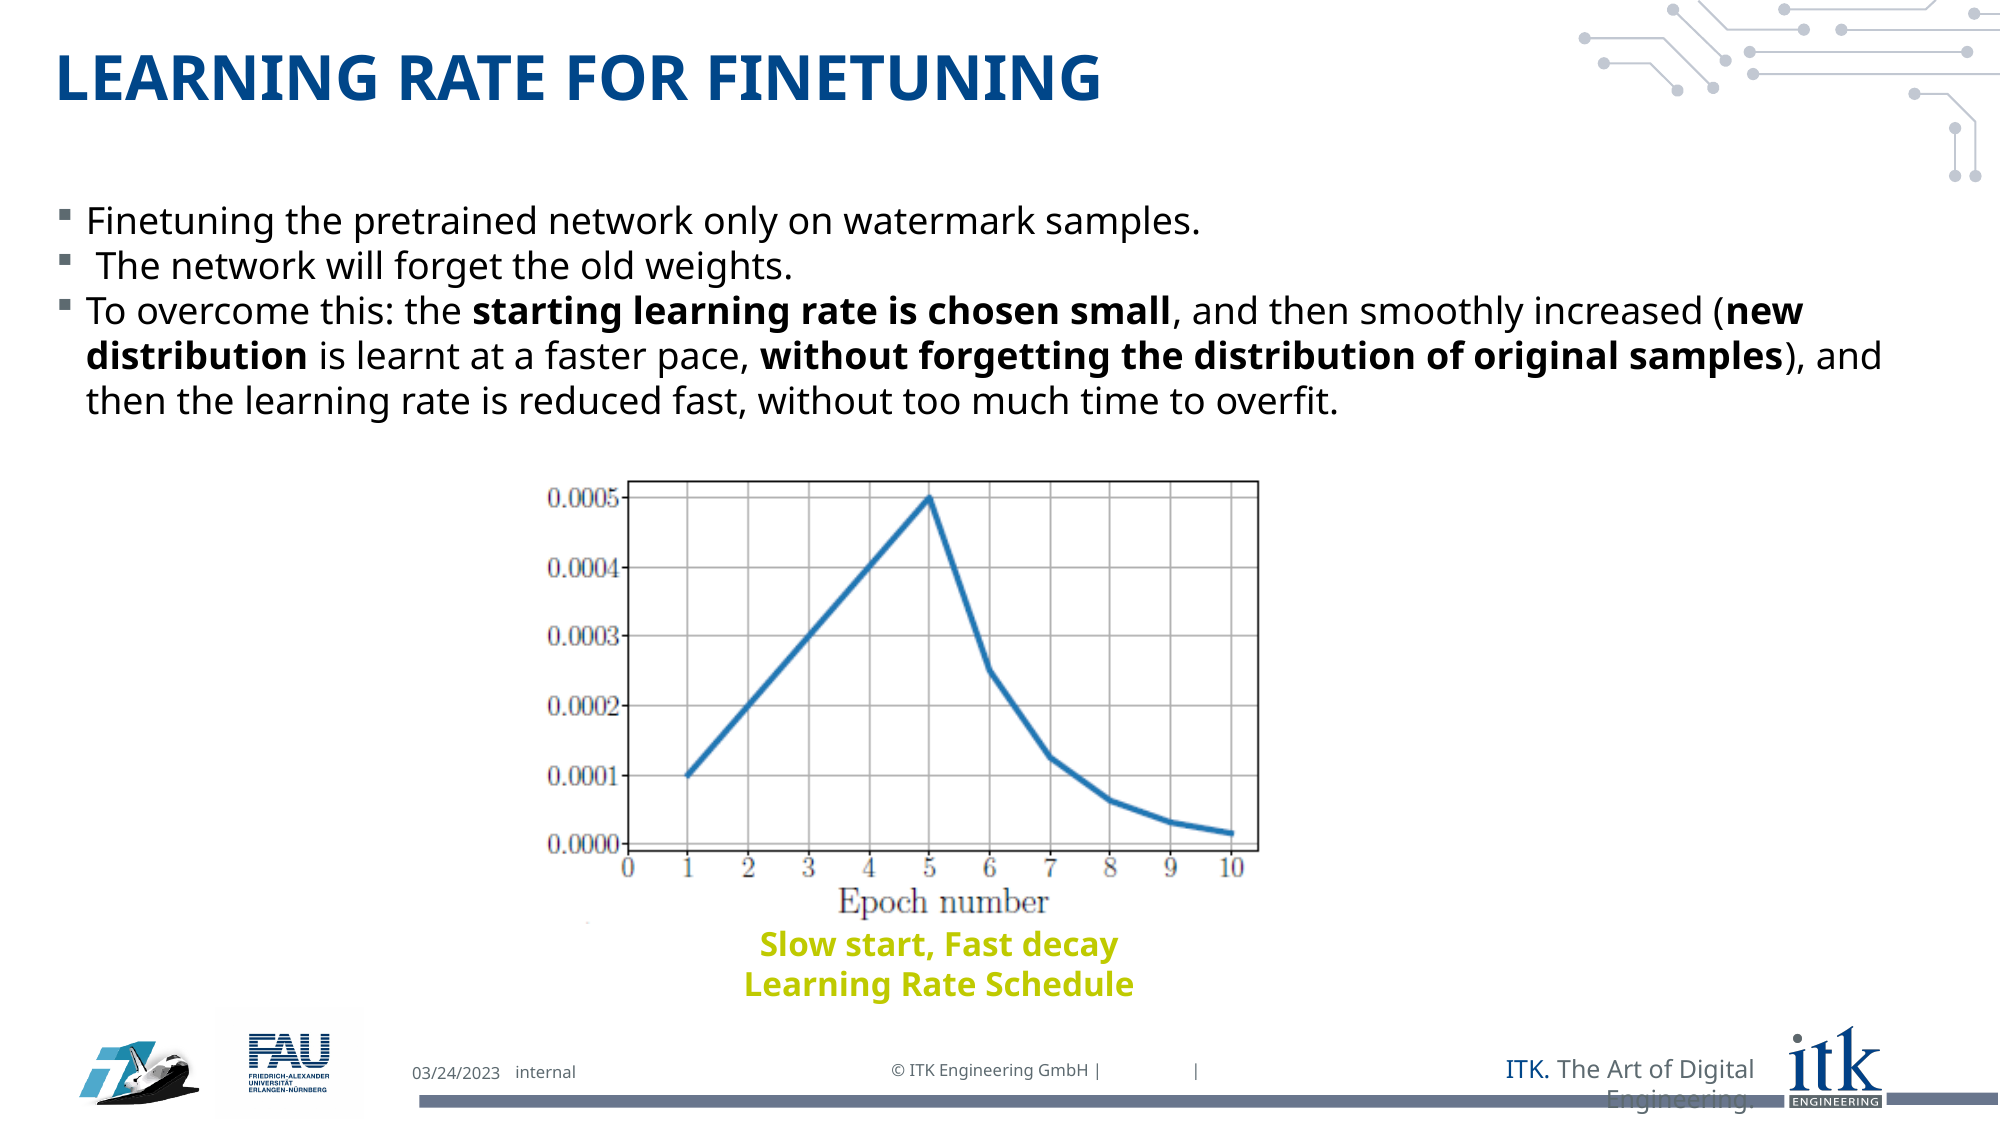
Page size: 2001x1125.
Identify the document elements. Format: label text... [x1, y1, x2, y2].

picture [515, 454, 1332, 924]
picture [1789, 1026, 1882, 1108]
picture [215, 1007, 364, 1119]
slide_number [409, 1062, 503, 1084]
text_box Slow start, Fast decay Learning Rate Schedule [682, 932, 1197, 1043]
list Finetuning the pretrained network only on watermark samples. The network will forget the old weights. To overcome this: the starting learning rate is chosen small, and then smoothly increased (new distribution is learnt at a faster pace, without forgetting the distribution of original samples), and then the learning rate is reduced fast, without too much time to overfit. [41, 189, 1928, 435]
title Learning rate for finetuning [54, 38, 1863, 114]
footer internal [515, 1062, 728, 1084]
picture [77, 1039, 200, 1108]
